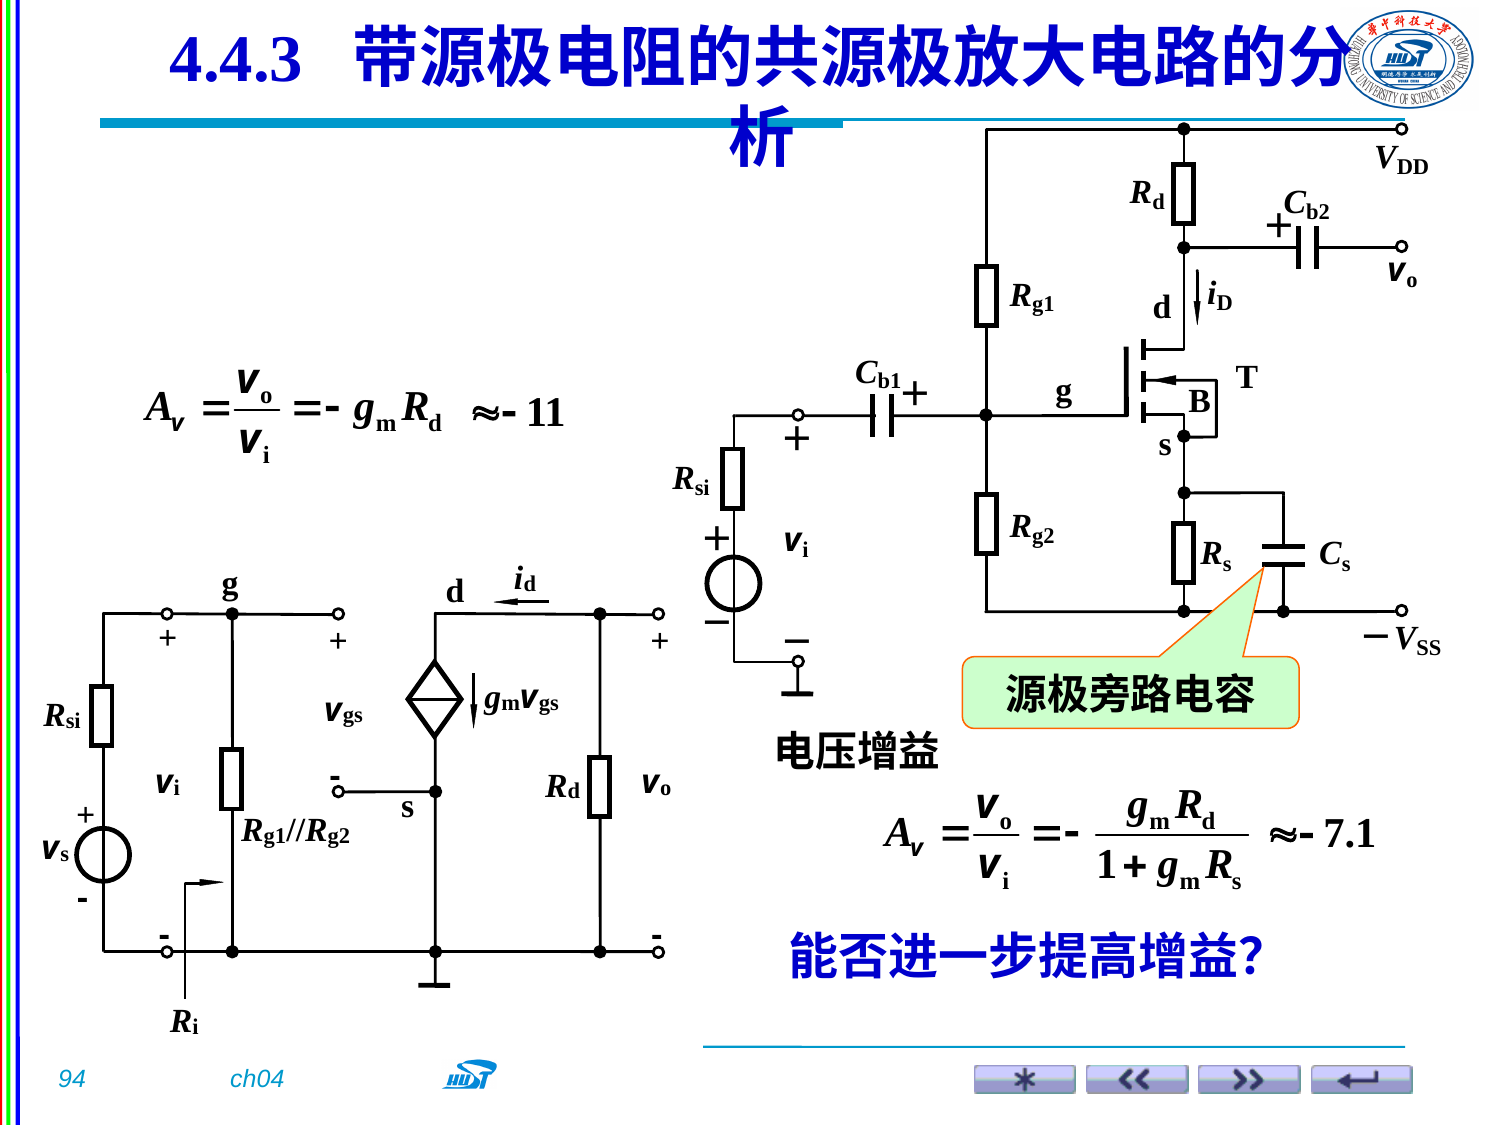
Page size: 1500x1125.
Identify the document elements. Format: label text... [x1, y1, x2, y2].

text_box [135, 349, 452, 475]
picture [1400, 7, 1479, 111]
picture [1311, 1065, 1413, 1094]
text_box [1258, 808, 1384, 859]
text_box 能否进一步提高增益？ [773, 899, 1347, 992]
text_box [36, 556, 703, 1053]
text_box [461, 386, 576, 434]
text_box 电压增益 [773, 712, 1207, 776]
text_box 4.4.3 带源极电阻的共源极放大电路的分析 [123, 7, 1400, 182]
text_box 源极旁路电容 [962, 708, 1300, 729]
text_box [661, 121, 1447, 699]
picture [1198, 1065, 1301, 1094]
picture [974, 1065, 1076, 1094]
picture [1086, 1065, 1189, 1094]
picture [441, 1059, 497, 1089]
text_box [874, 775, 1258, 900]
